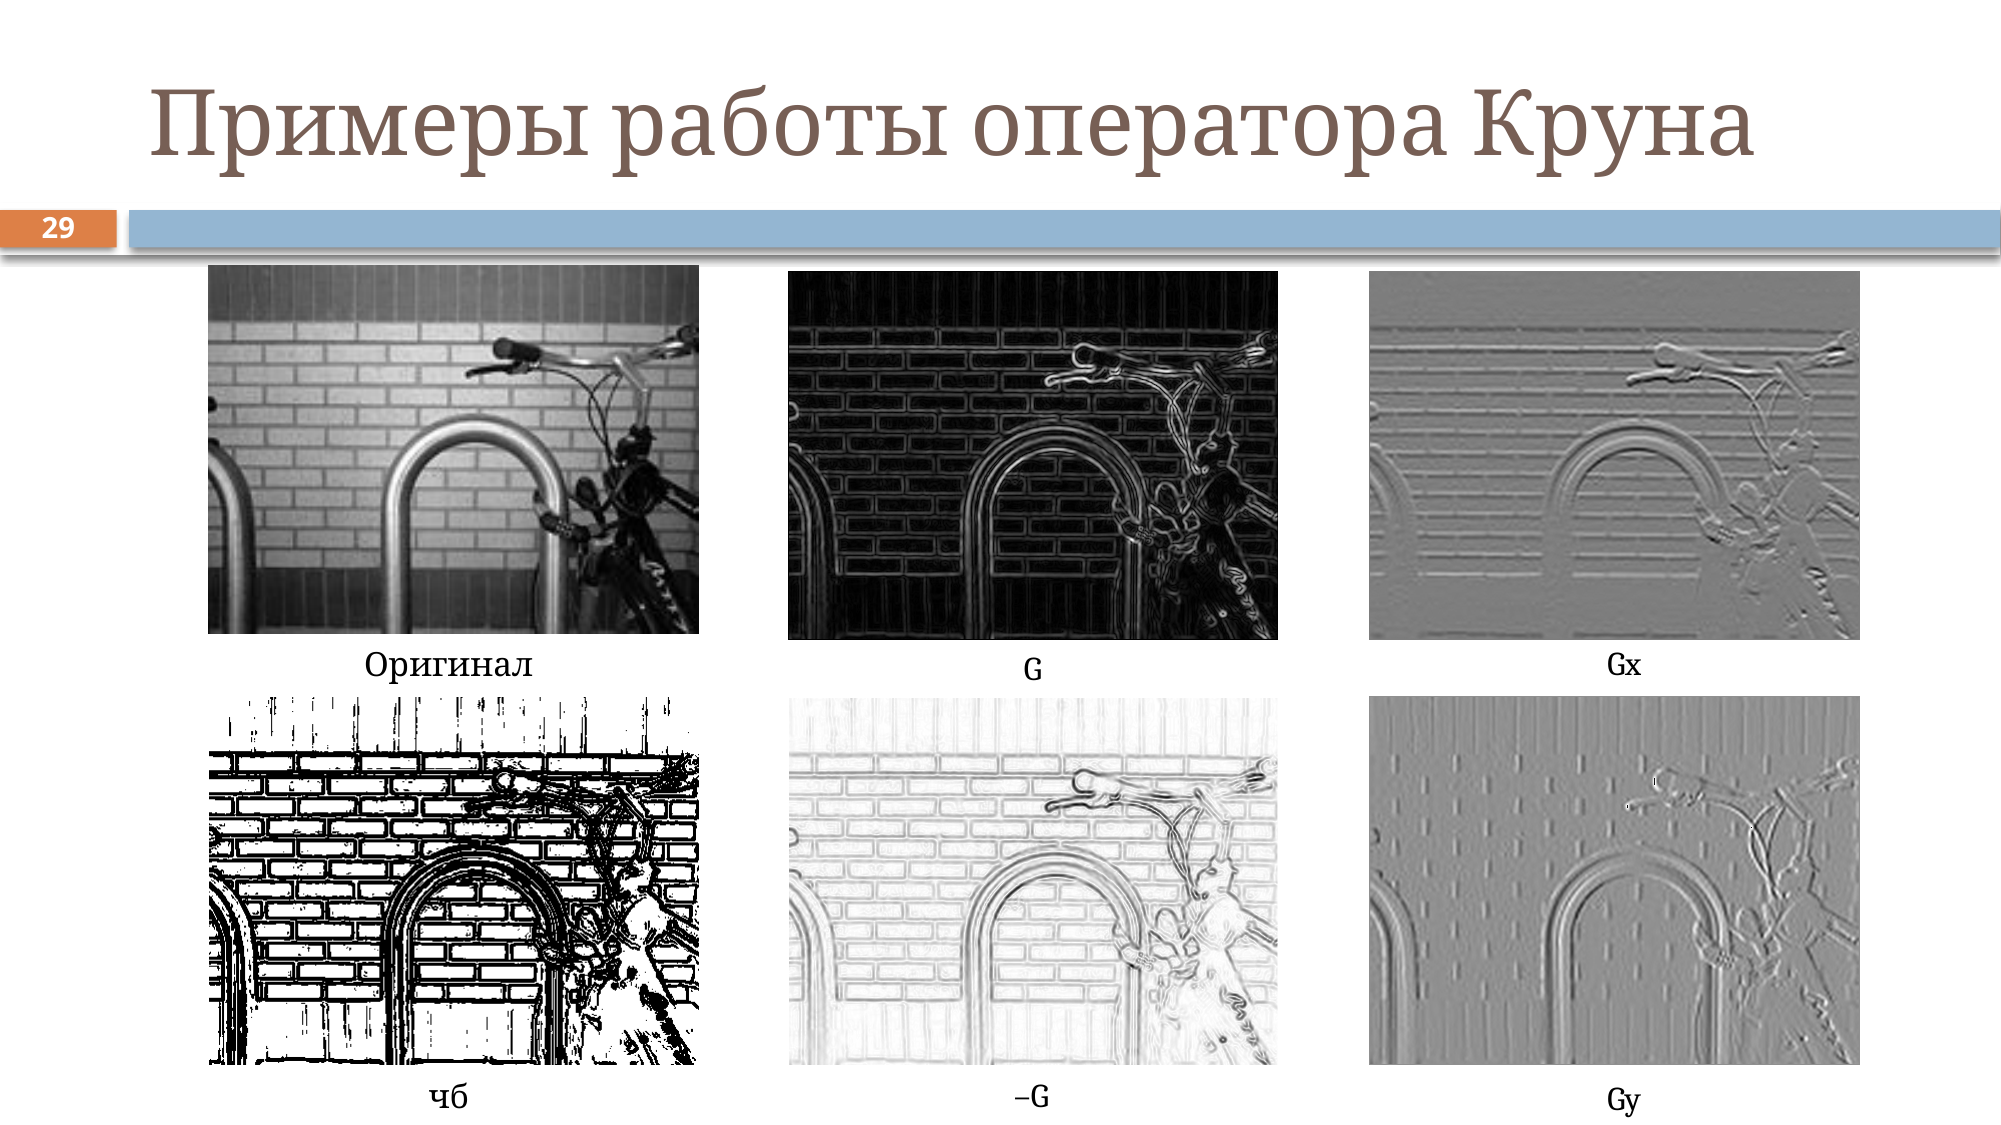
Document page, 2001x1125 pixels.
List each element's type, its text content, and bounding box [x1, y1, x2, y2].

text_box чб [413, 1076, 484, 1123]
text_box Gy [1592, 1074, 1656, 1125]
text_box Оригинал [349, 645, 549, 691]
picture [787, 271, 1279, 641]
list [208, 265, 700, 634]
picture [787, 697, 1279, 1067]
picture [1369, 271, 1860, 641]
text_box –G [999, 1075, 1064, 1122]
text_box Gx [1592, 649, 1657, 690]
title Примеры работы оператора Круна [133, 37, 1918, 200]
picture [1369, 696, 1860, 1065]
picture [208, 696, 701, 1066]
slide_number 29 [0, 208, 117, 249]
text_box G [1009, 649, 1057, 695]
